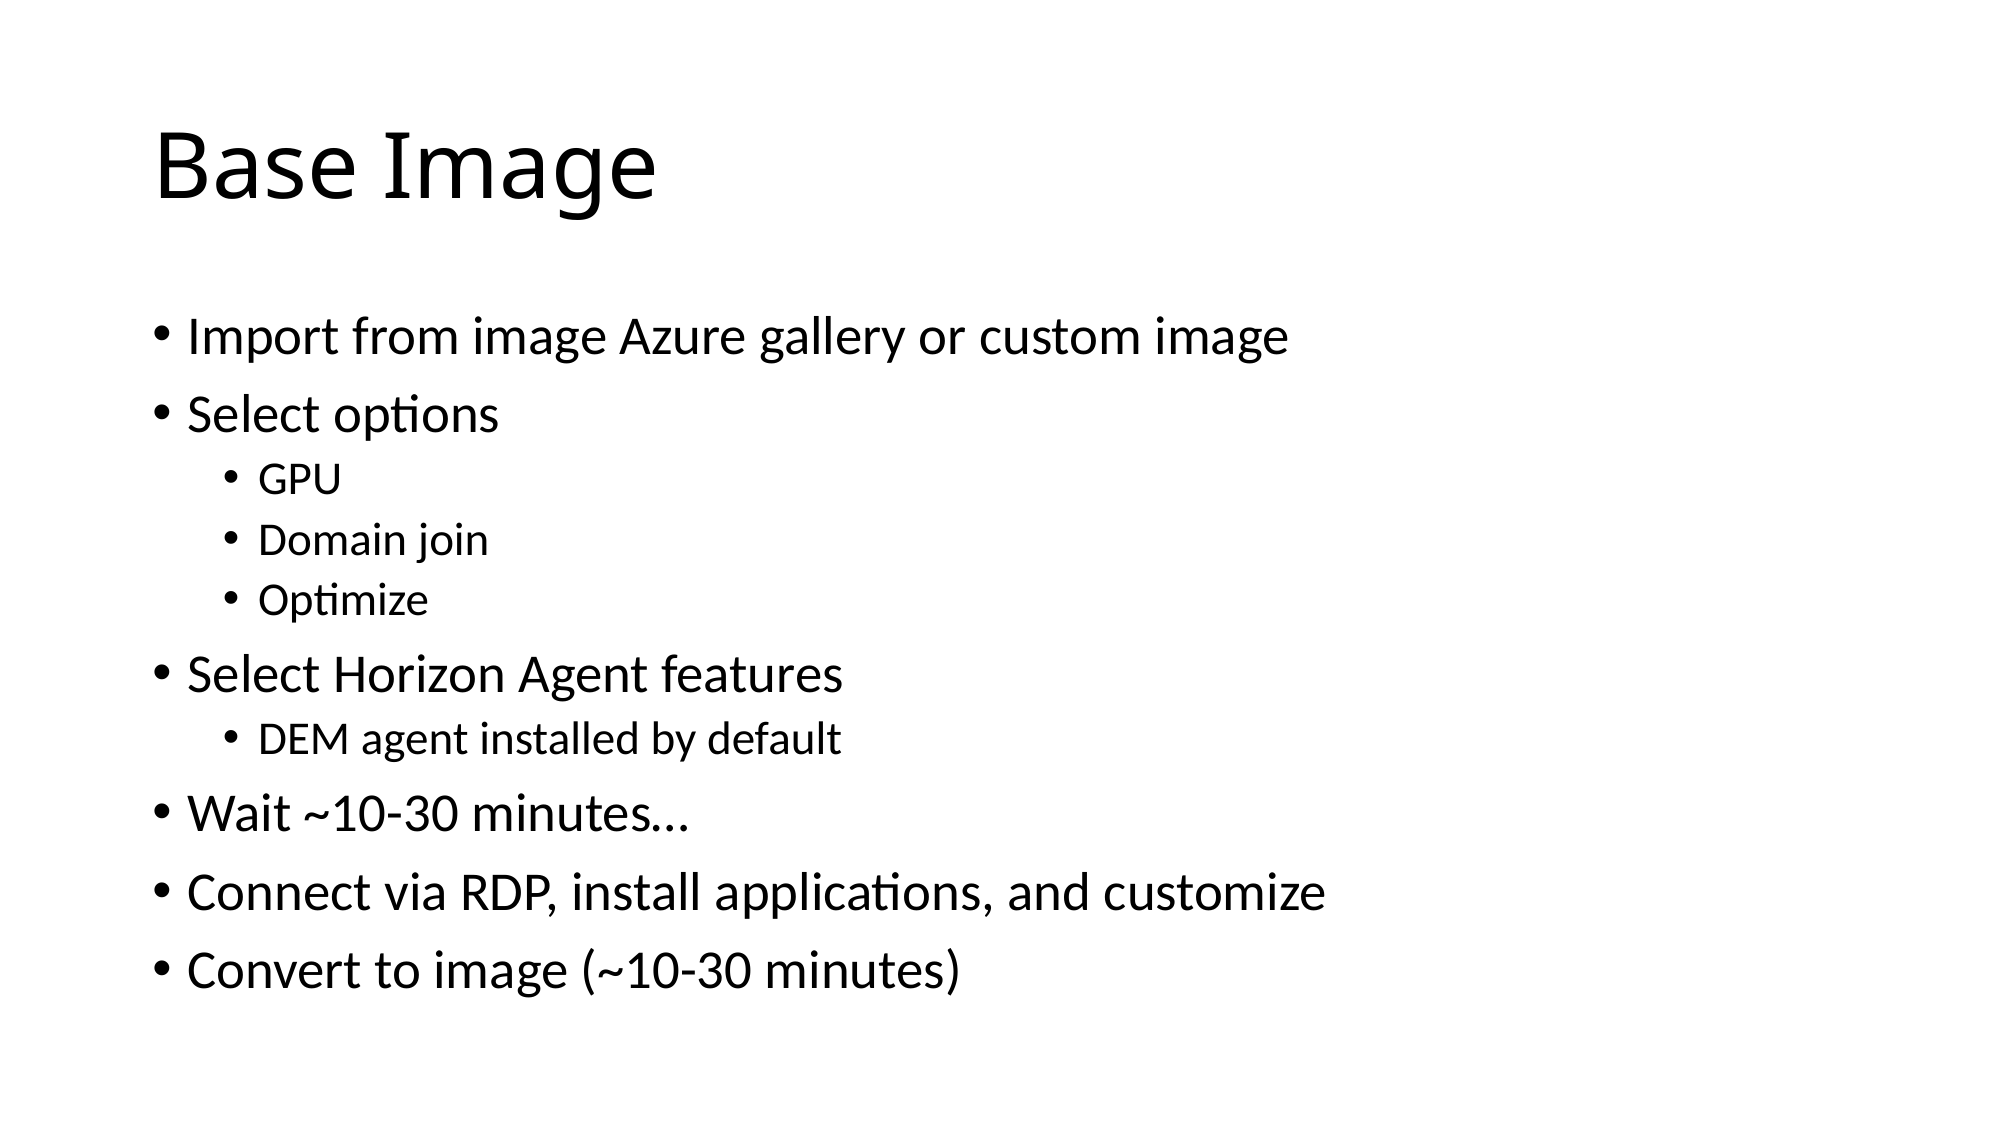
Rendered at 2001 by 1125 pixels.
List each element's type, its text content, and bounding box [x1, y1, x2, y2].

title Base Image [137, 59, 1863, 278]
list Import from image Azure gallery or custom image Select options GPU Domain join Optimize Select Horizon Agent features DEM agent installed by default Wait ~10-30 minutes… Connect via RDP, install applications, and customize Convert to image (~10-30 minutes) [137, 299, 1863, 1014]
